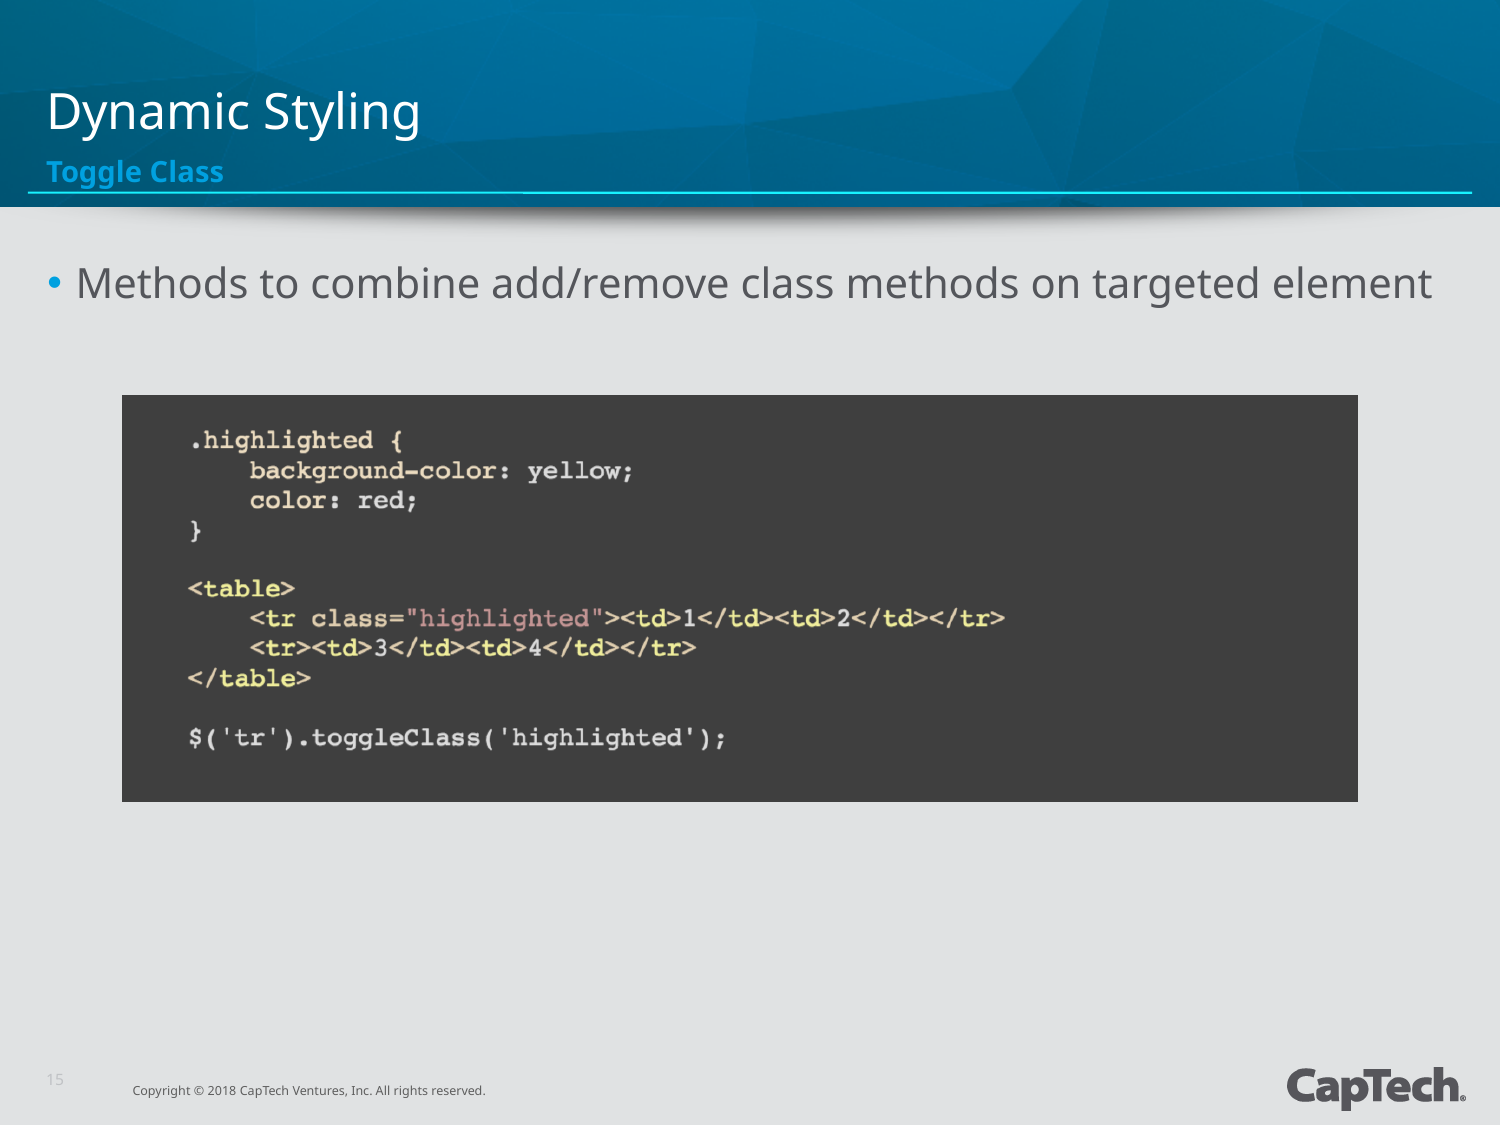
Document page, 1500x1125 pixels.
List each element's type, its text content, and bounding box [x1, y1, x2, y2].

picture [1278, 1059, 1470, 1118]
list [122, 394, 1358, 802]
title Dynamic Styling [31, 73, 1469, 154]
text_box Methods to combine add/remove class methods on targeted element [32, 237, 1468, 330]
list Toggle Class [31, 154, 1471, 193]
slide_number 15 [31, 1050, 123, 1110]
